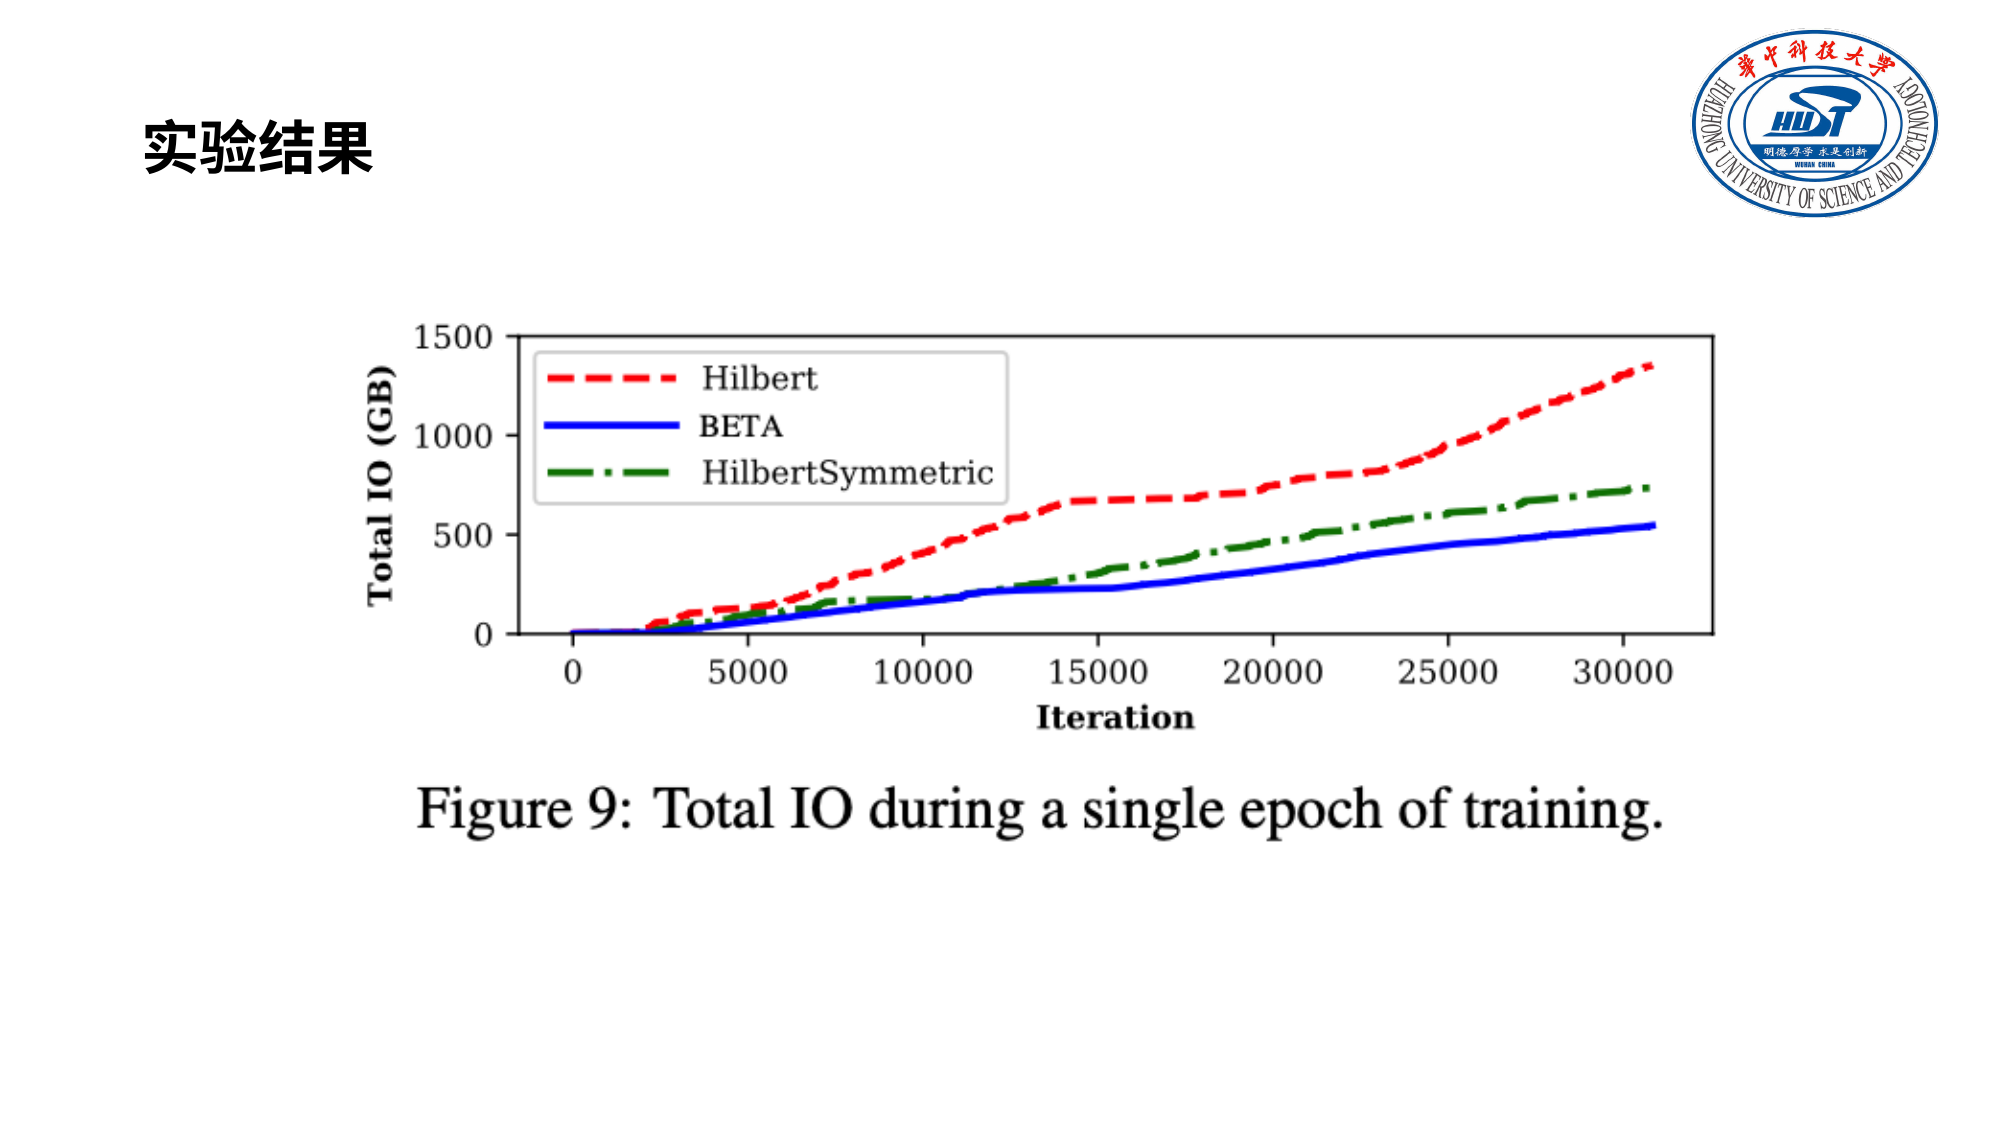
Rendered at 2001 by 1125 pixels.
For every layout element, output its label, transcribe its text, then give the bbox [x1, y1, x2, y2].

picture [318, 255, 1781, 901]
text_box [109, 29, 1690, 198]
text_box 实验结果 [126, 20, 1907, 190]
picture [1690, 28, 1939, 218]
